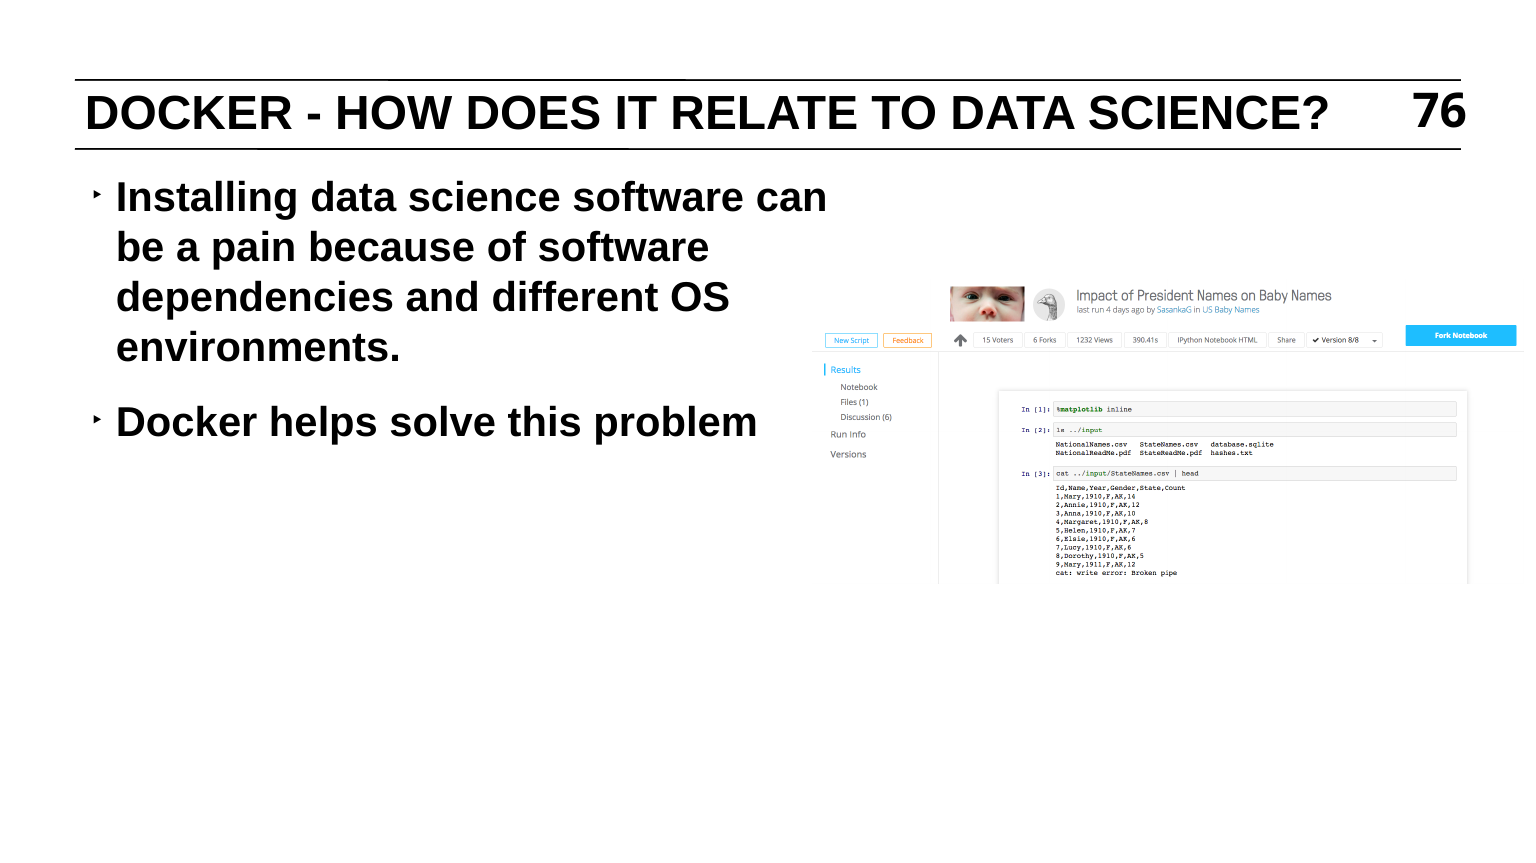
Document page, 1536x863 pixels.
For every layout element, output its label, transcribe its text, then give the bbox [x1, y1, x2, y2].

title DOCKER - HOW DOES IT RELATE TO DATA SCIENCE? [76, 82, 1369, 251]
list Installing data science software can be a pain because of software dependencies and different OS environments. Docker helps solve this problem [76, 160, 839, 823]
slide_number 76 [1410, 83, 1470, 142]
picture [812, 278, 1524, 584]
